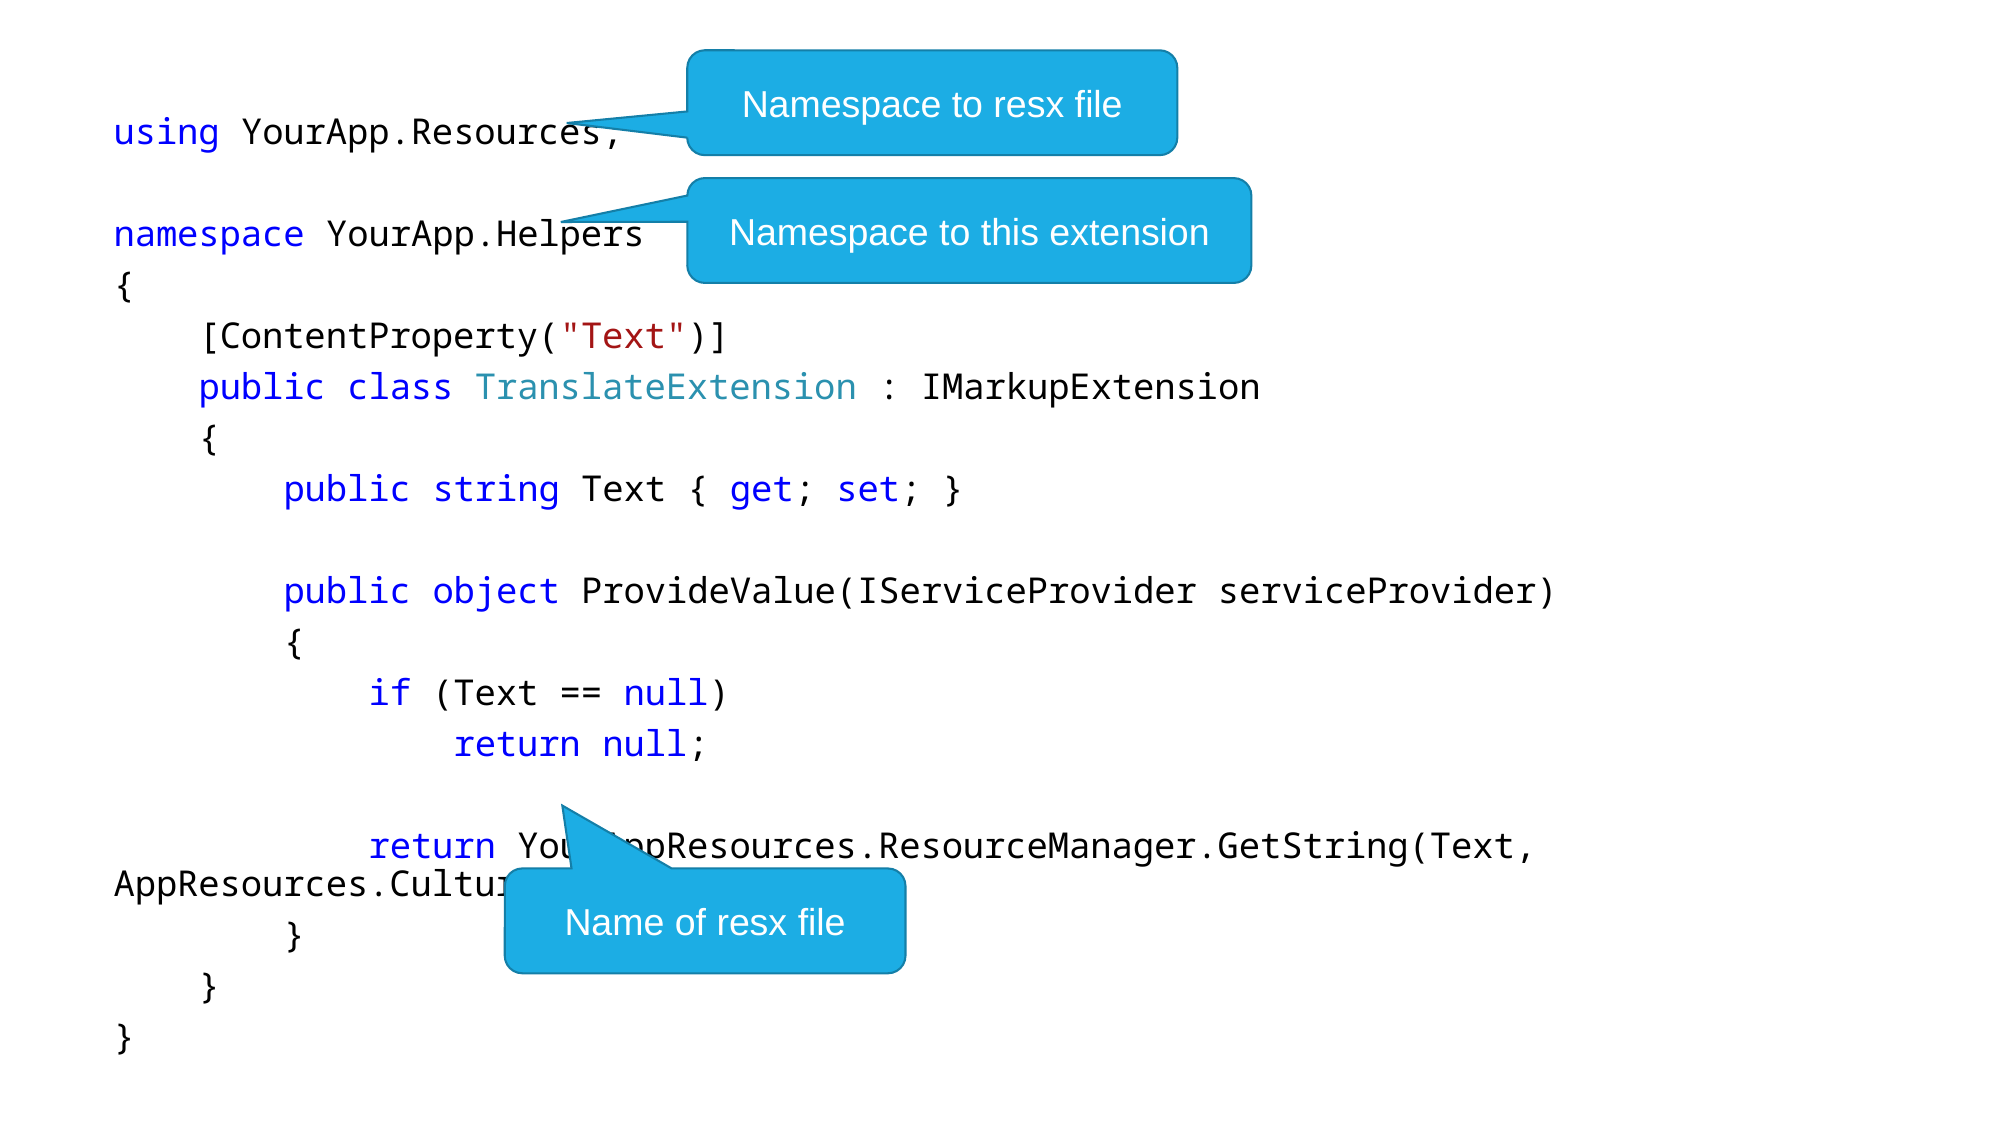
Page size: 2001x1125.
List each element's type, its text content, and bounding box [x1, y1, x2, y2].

list using YourApp.Resources; namespace YourApp.Helpers { [ContentProperty("Text")] public class TranslateExtension : IMarkupExtension { public string Text { get; set; } public object ProvideValue(IServiceProvider serviceProvider) { if (Text == null) return null; return YourAppResources.ResourceManager.GetString(Text, AppResources.Culture); } } } [98, 106, 1975, 1075]
text_box Namespace to resx file [566, 49, 1179, 157]
text_box Namespace to this extension [560, 177, 1253, 284]
text_box Name of resx file [503, 803, 907, 975]
